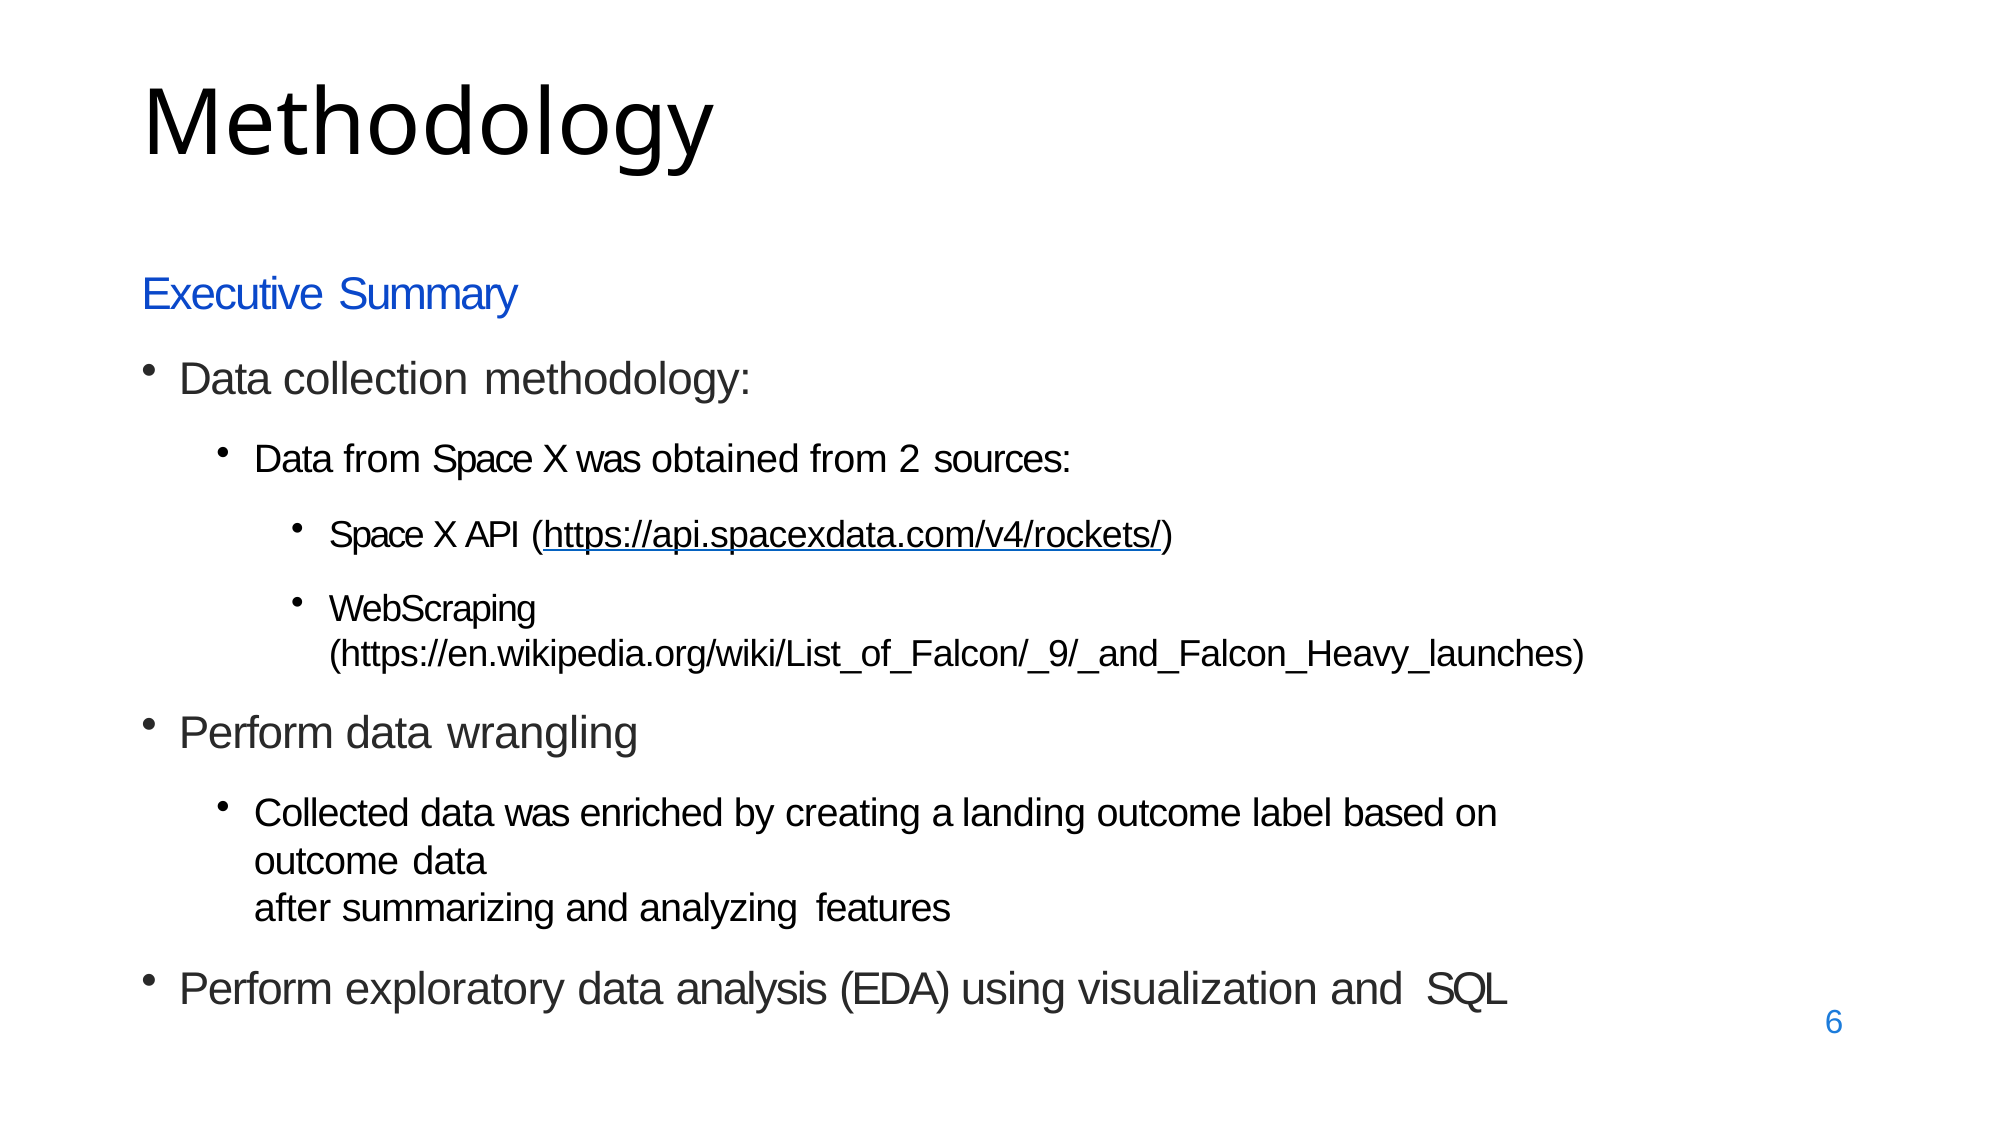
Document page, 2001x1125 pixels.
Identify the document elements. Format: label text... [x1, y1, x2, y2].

text_box 6 [1818, 1001, 1872, 1040]
text_box Executive Summary Data collection methodology: Data from Space X was obtained from 2 sources: Space X API (https://api.spacexdata.com/v4/rockets/) WebScraping (https://en.wikipedia.org/wiki/List_of_Falcon/_9/_and_Falcon_Heavy_launches) Perform data wrangling Collected data was enriched by creating a landing outcome label based on outcome data after summarizing and analyzing features Perform exploratory data analysis (EDA) using visualization and SQL [139, 232, 1763, 1014]
title Methodology [139, 22, 725, 213]
